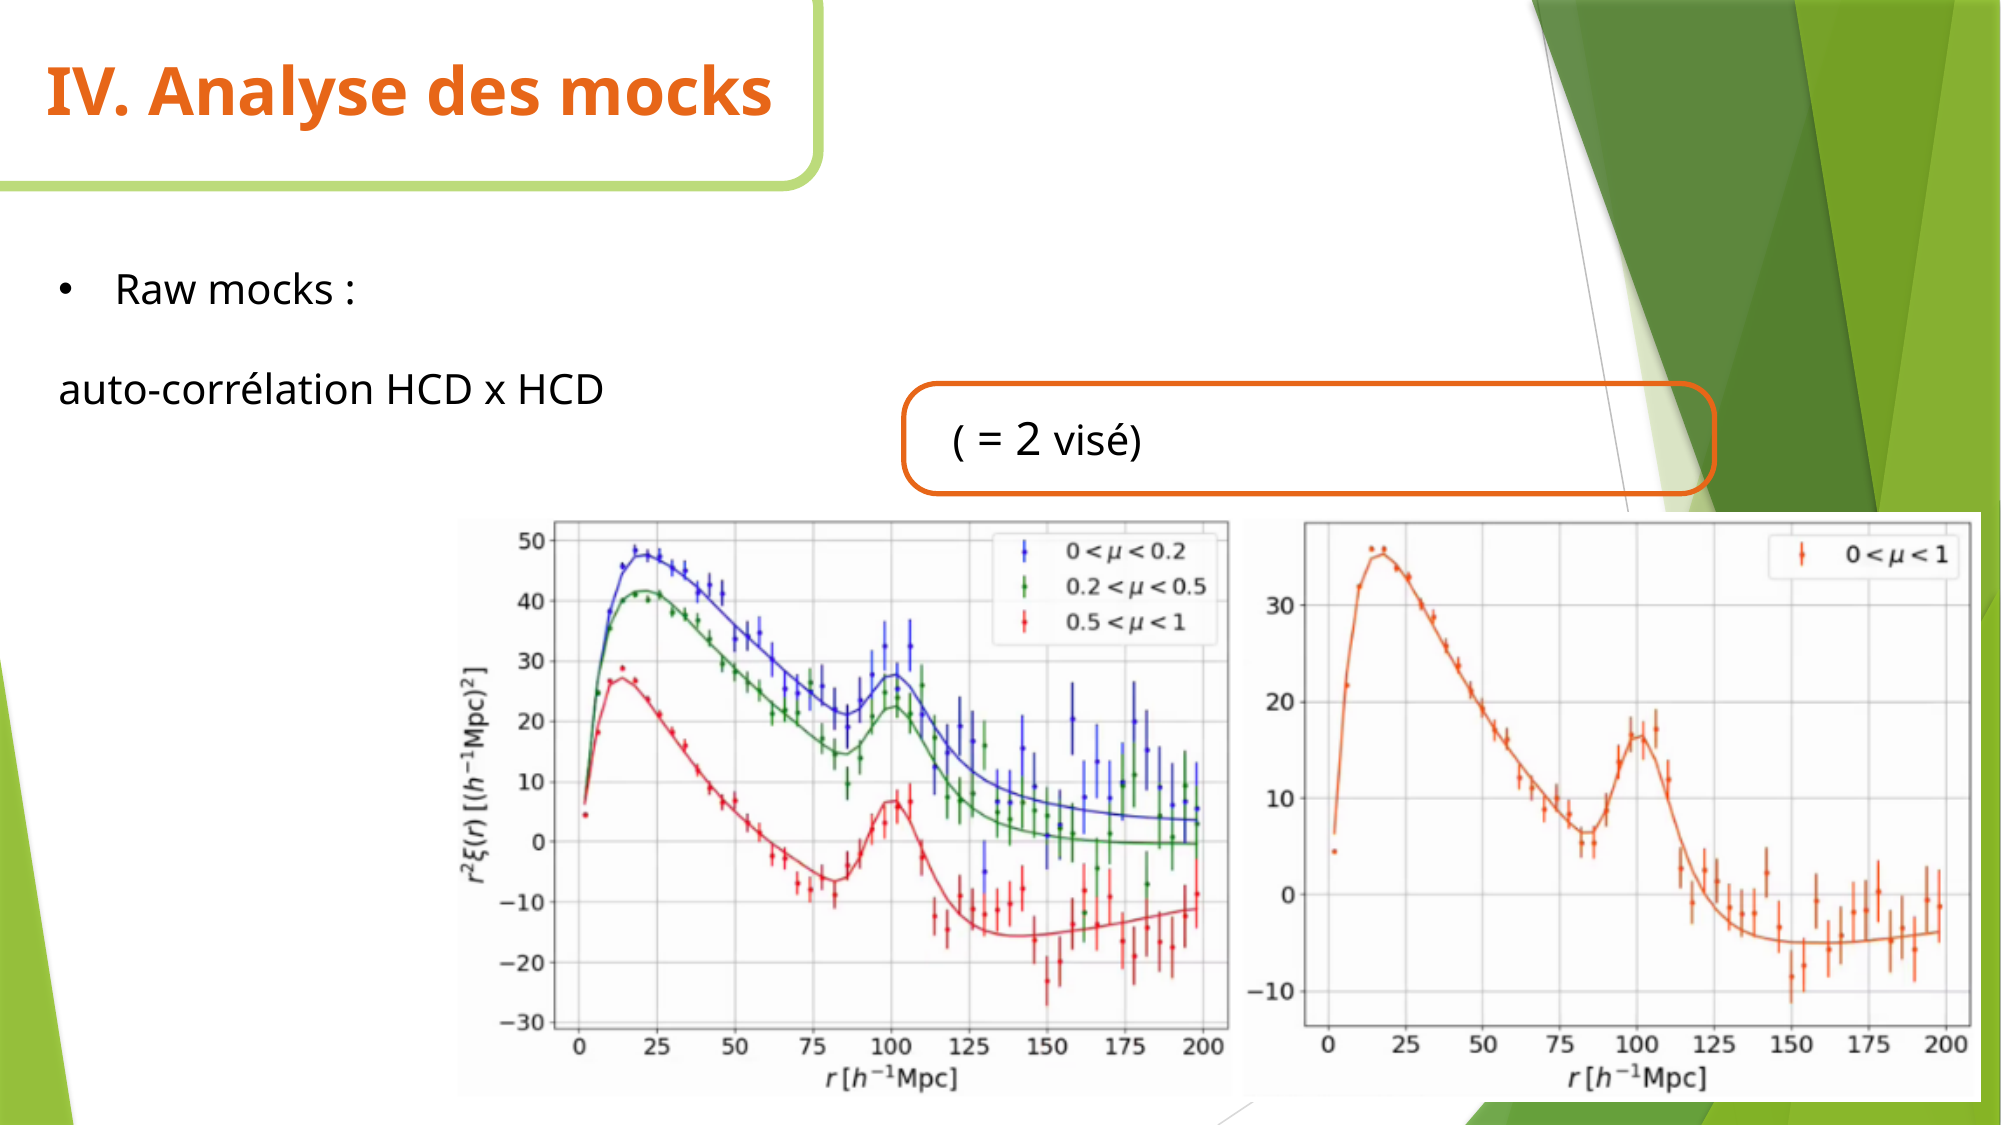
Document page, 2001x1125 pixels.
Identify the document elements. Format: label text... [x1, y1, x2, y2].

picture [450, 512, 1981, 1103]
text_box Raw mocks : auto-corrélation HCD x HCD [43, 255, 620, 471]
text_box [0, 0, 820, 188]
text_box [902, 381, 1717, 496]
